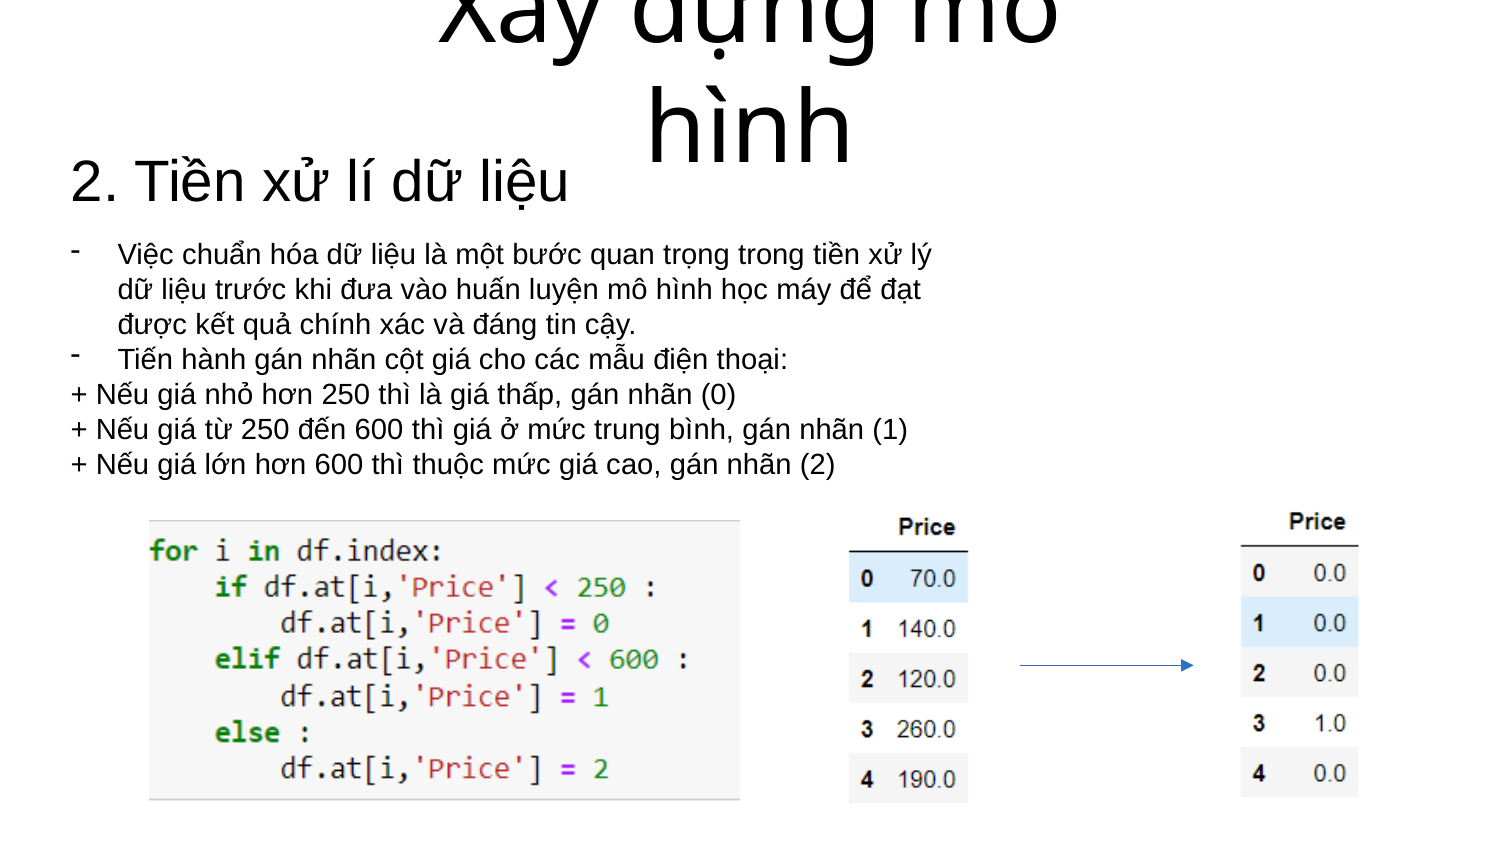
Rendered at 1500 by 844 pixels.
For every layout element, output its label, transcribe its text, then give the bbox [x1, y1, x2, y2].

picture [1224, 500, 1424, 814]
text_box 2. Tiền xử lí dữ liệu [55, 135, 733, 221]
text_box Xây dựng mô hình [348, 30, 1152, 95]
text_box Việc chuẩn hóa dữ liệu là một bước quan trọng trong tiền xử lý dữ liệu trước khi đưa vào huấn luyện mô hình học máy để đạt được kết quả chính xác và đáng tin cậy. Tiến hành gán nhãn cột giá cho các mẫu điện thoại: + Nếu giá nhỏ hơn 250 thì là giá thấp, gán nhãn (0) + Nếu giá từ 250 đến 600 thì giá ở mức trung bình, gán nhãn (1) + Nếu giá lớn hơn 600 thì thuộc mức giá cao, gán nhãn (2) [55, 228, 959, 558]
picture [814, 507, 1021, 824]
picture [148, 520, 740, 811]
